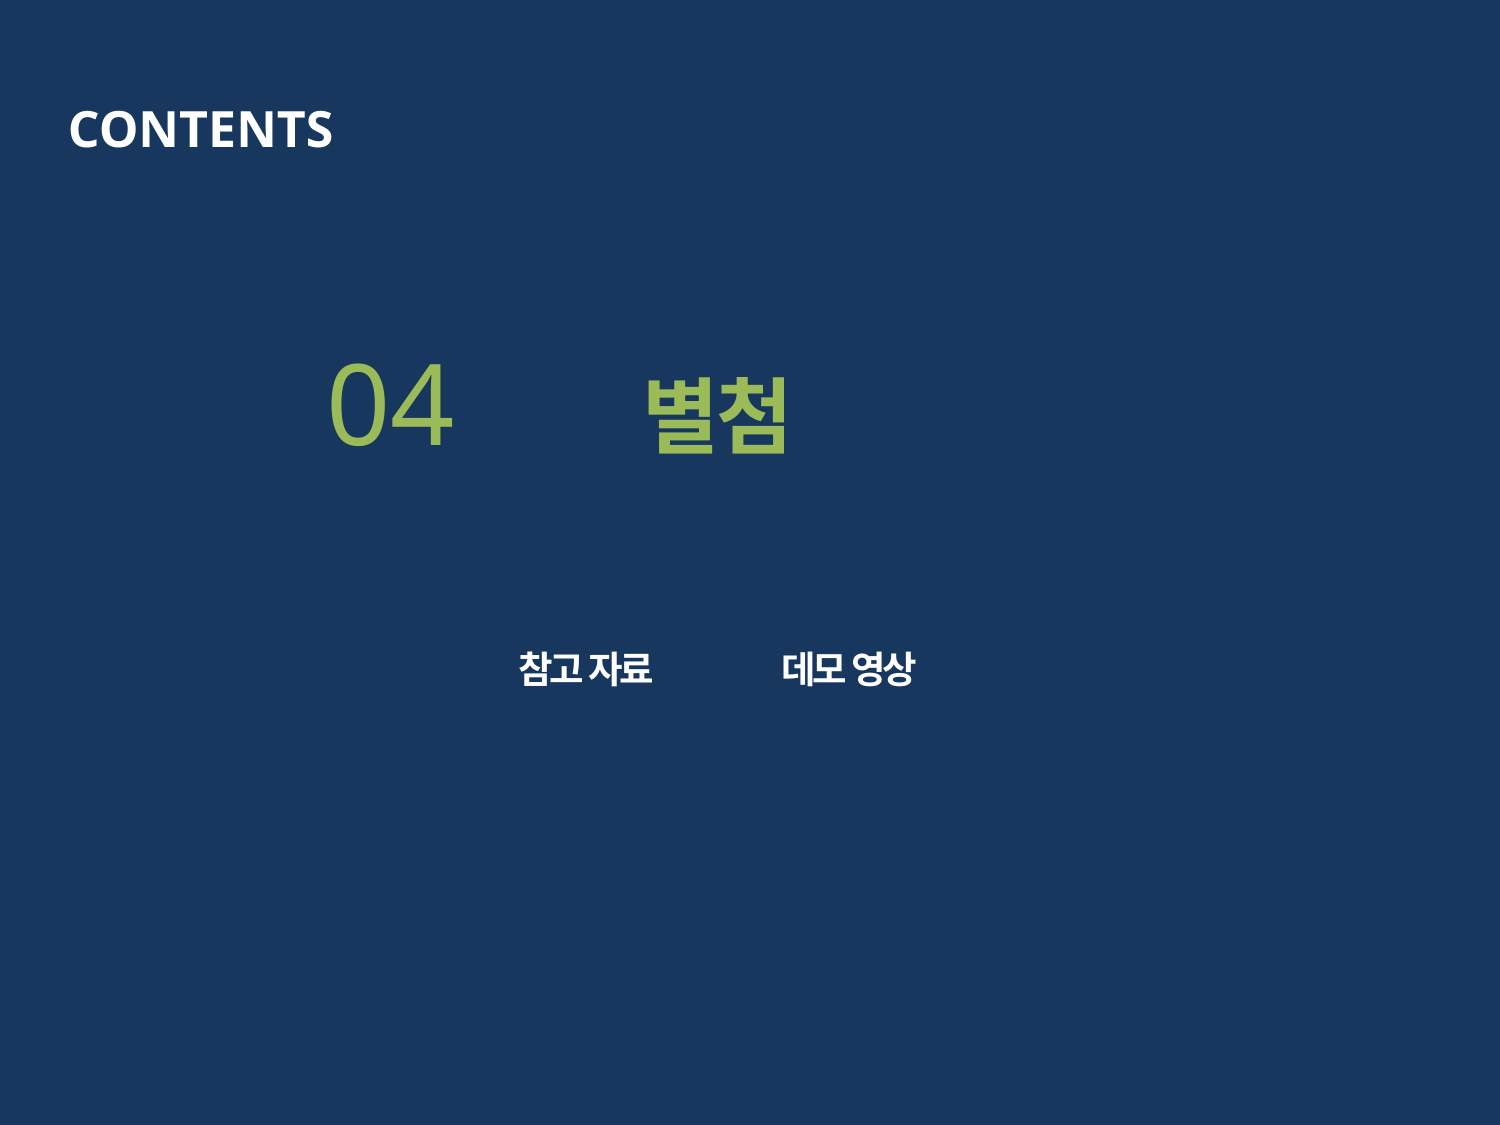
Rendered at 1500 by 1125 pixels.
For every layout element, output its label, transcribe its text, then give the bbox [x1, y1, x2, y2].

text_box 별첨 [611, 357, 825, 472]
text_box CONTENTS [53, 89, 739, 165]
text_box 04 [311, 235, 571, 476]
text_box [460, 638, 976, 700]
